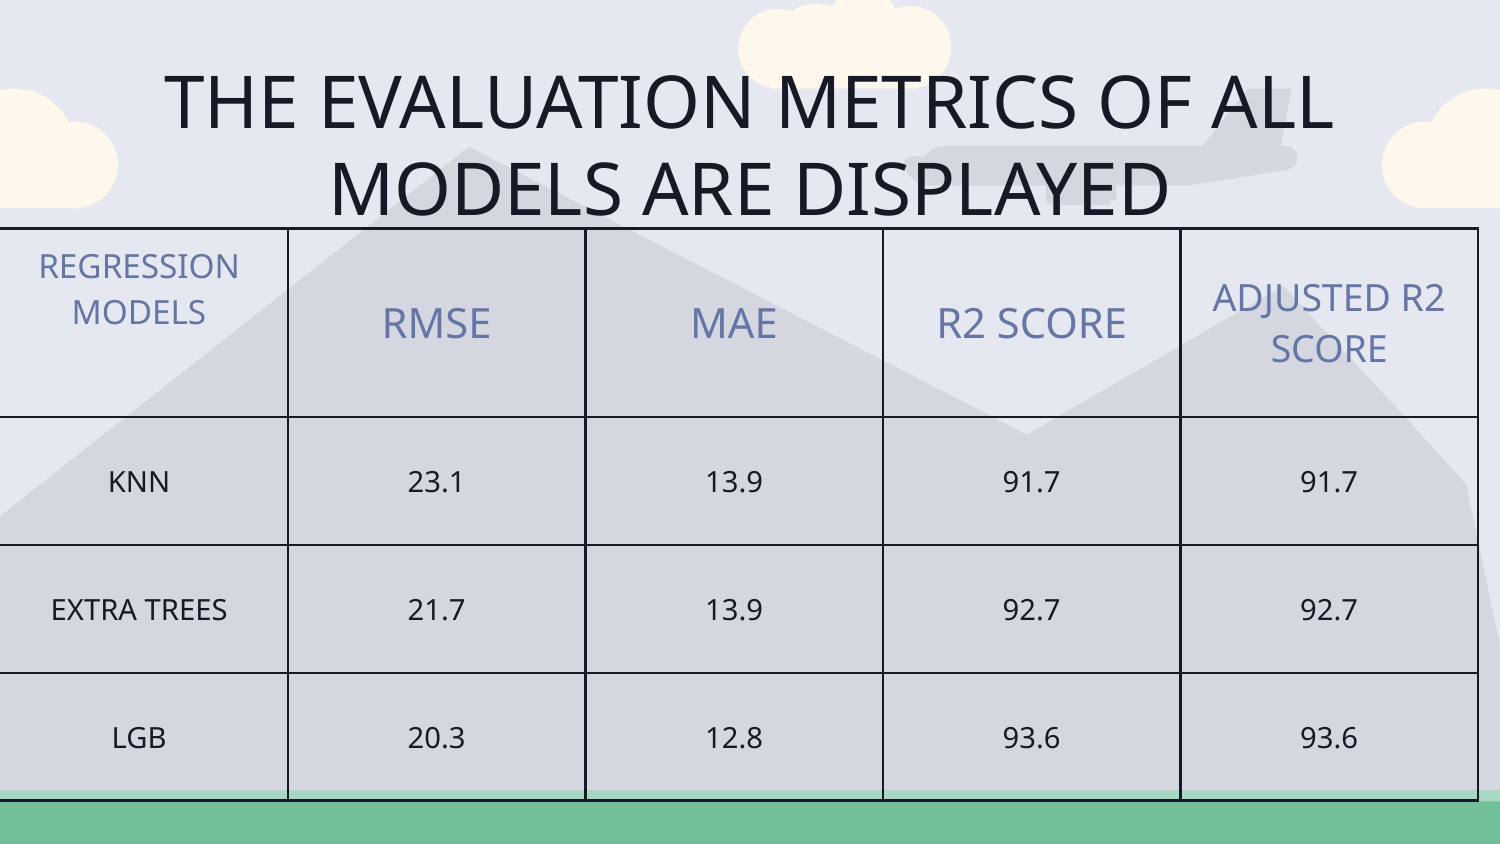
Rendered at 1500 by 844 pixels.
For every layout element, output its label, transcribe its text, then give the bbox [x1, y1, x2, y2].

table_cell 13.9 [587, 546, 882, 672]
table_cell 92.7 [1182, 546, 1477, 672]
table_cell 13.9 [587, 418, 882, 544]
table_cell EXTRA TREES [0, 546, 287, 672]
table_cell 12.8 [587, 674, 882, 799]
table_header ADJUSTED R2 SCORE [1182, 230, 1477, 416]
table_cell 93.6 [884, 674, 1179, 799]
table_cell 92.7 [884, 546, 1179, 672]
table_cell 21.7 [289, 546, 584, 672]
table_cell LGB [0, 674, 287, 799]
table_cell 93.6 [1182, 674, 1477, 799]
table_cell KNN [0, 418, 287, 544]
table_cell 23.1 [289, 418, 584, 544]
table_header REGRESSION MODELS [0, 230, 287, 416]
table_header MAE [587, 230, 882, 416]
table_header R2 SCORE [884, 230, 1179, 416]
table_header RMSE [289, 230, 584, 416]
title THE EVALUATION METRICS OF ALL MODELS ARE DISPLAYED [118, 40, 1382, 152]
table_cell 91.7 [884, 418, 1179, 544]
table_cell 20.3 [289, 674, 584, 799]
table_cell 91.7 [1182, 418, 1477, 544]
